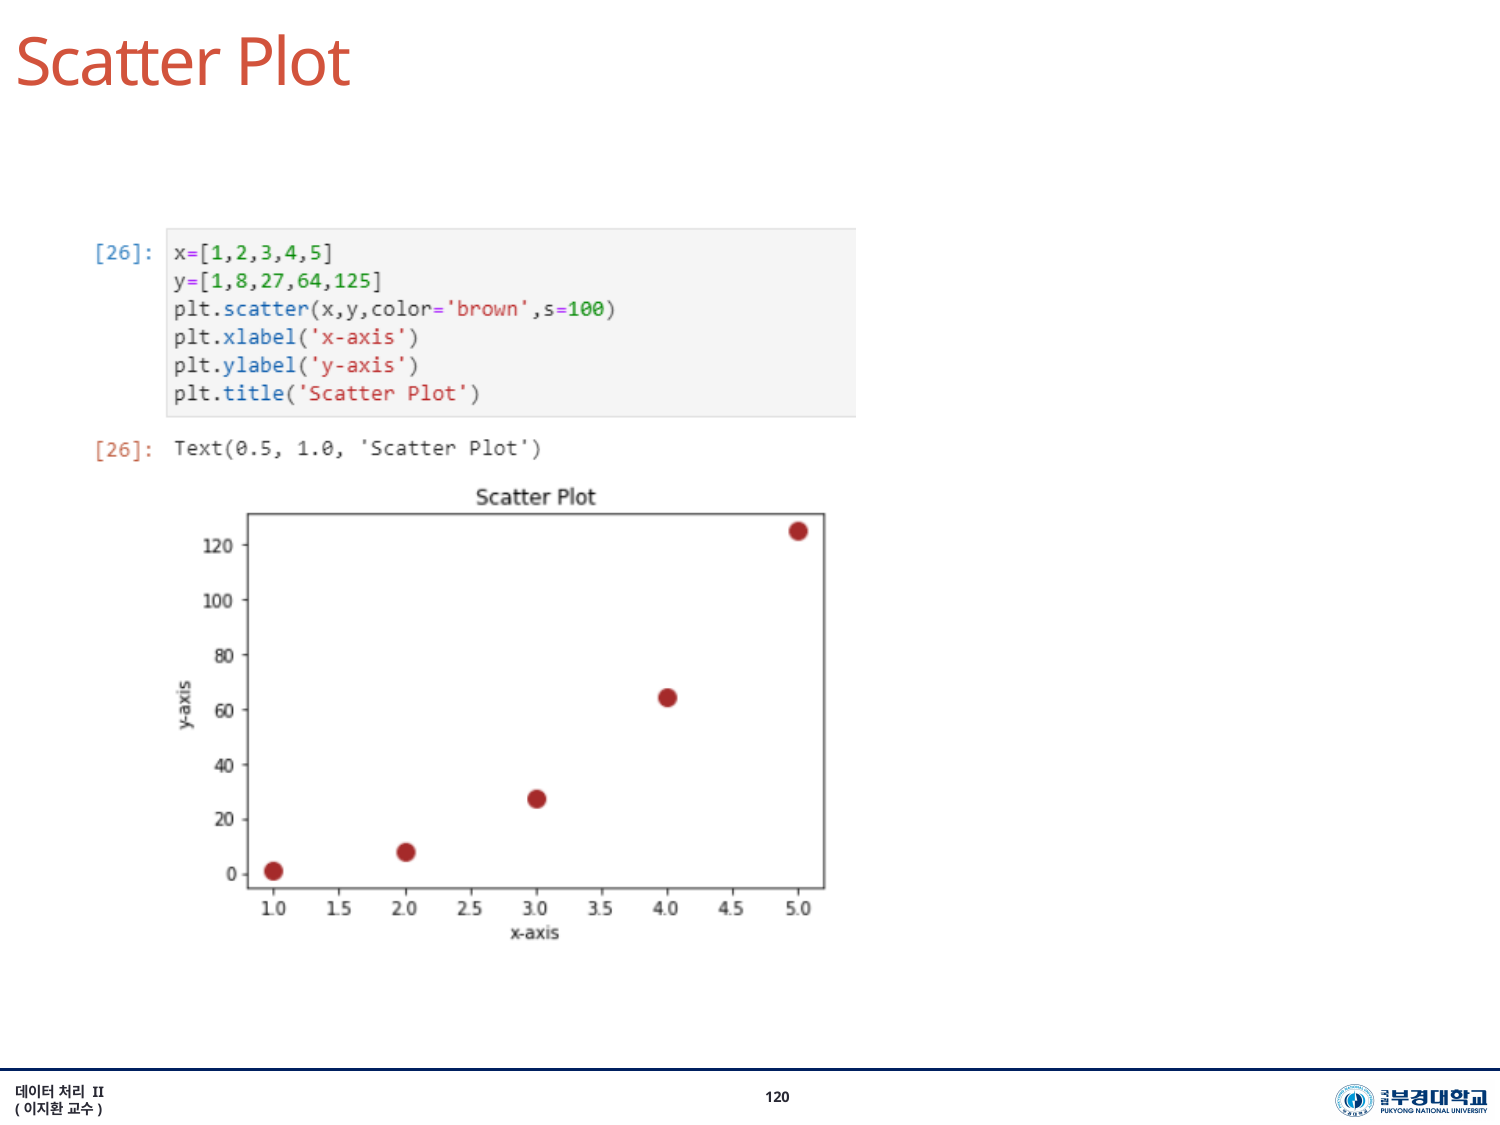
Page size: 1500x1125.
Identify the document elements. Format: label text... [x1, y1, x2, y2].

slide_number 데이터 처리 II (이지환 교수) [0, 1082, 303, 1118]
picture [1330, 1079, 1495, 1121]
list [84, 219, 856, 964]
title Scatter Plot [0, 1, 1500, 116]
